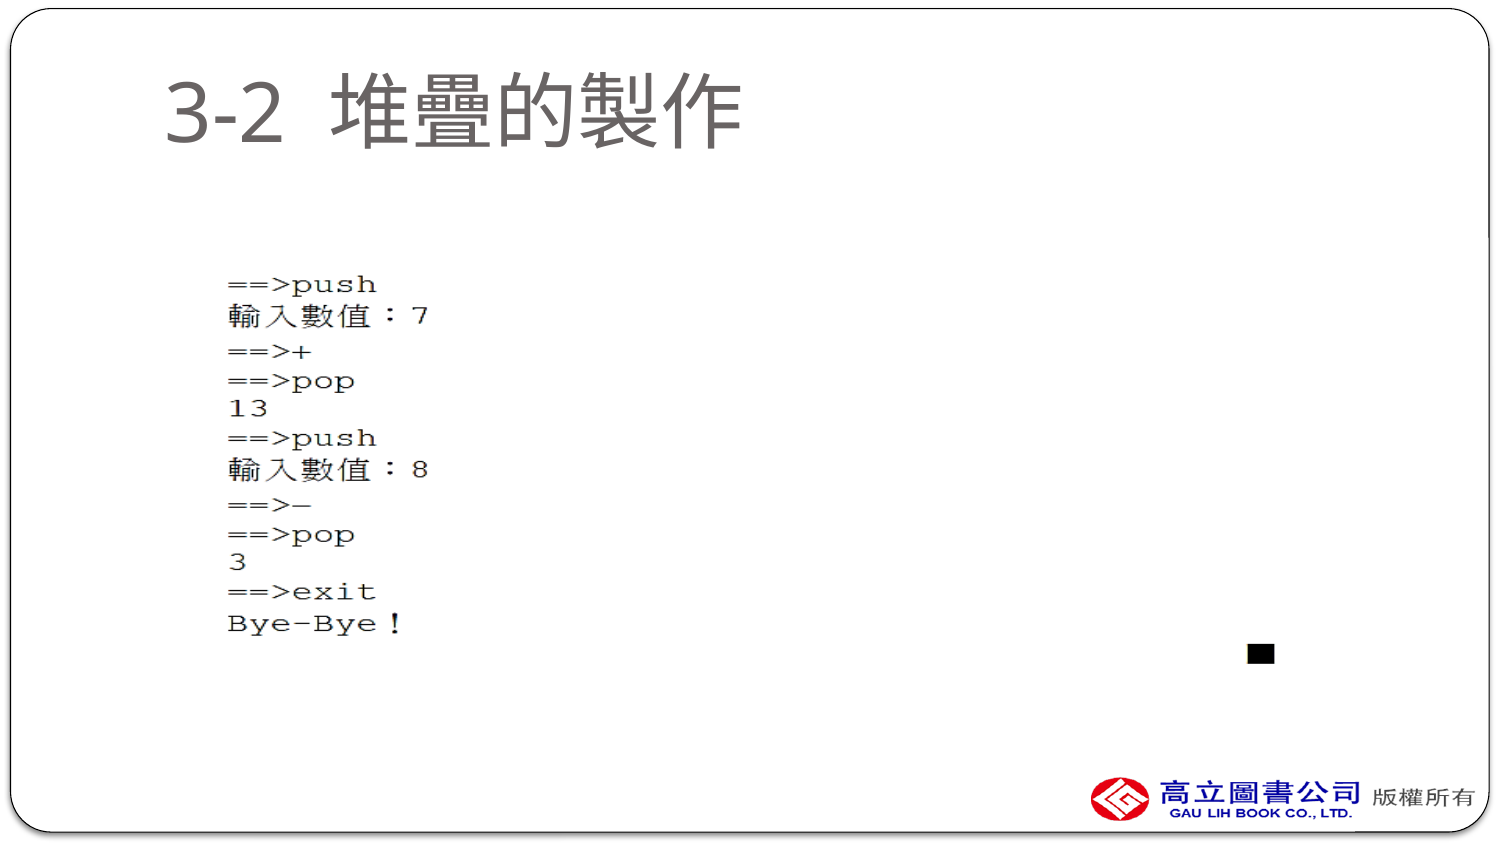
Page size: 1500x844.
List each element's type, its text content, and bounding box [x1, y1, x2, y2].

picture [191, 270, 1309, 705]
title 3-2 堆疊的製作 [150, 33, 1425, 175]
picture [1091, 770, 1500, 827]
